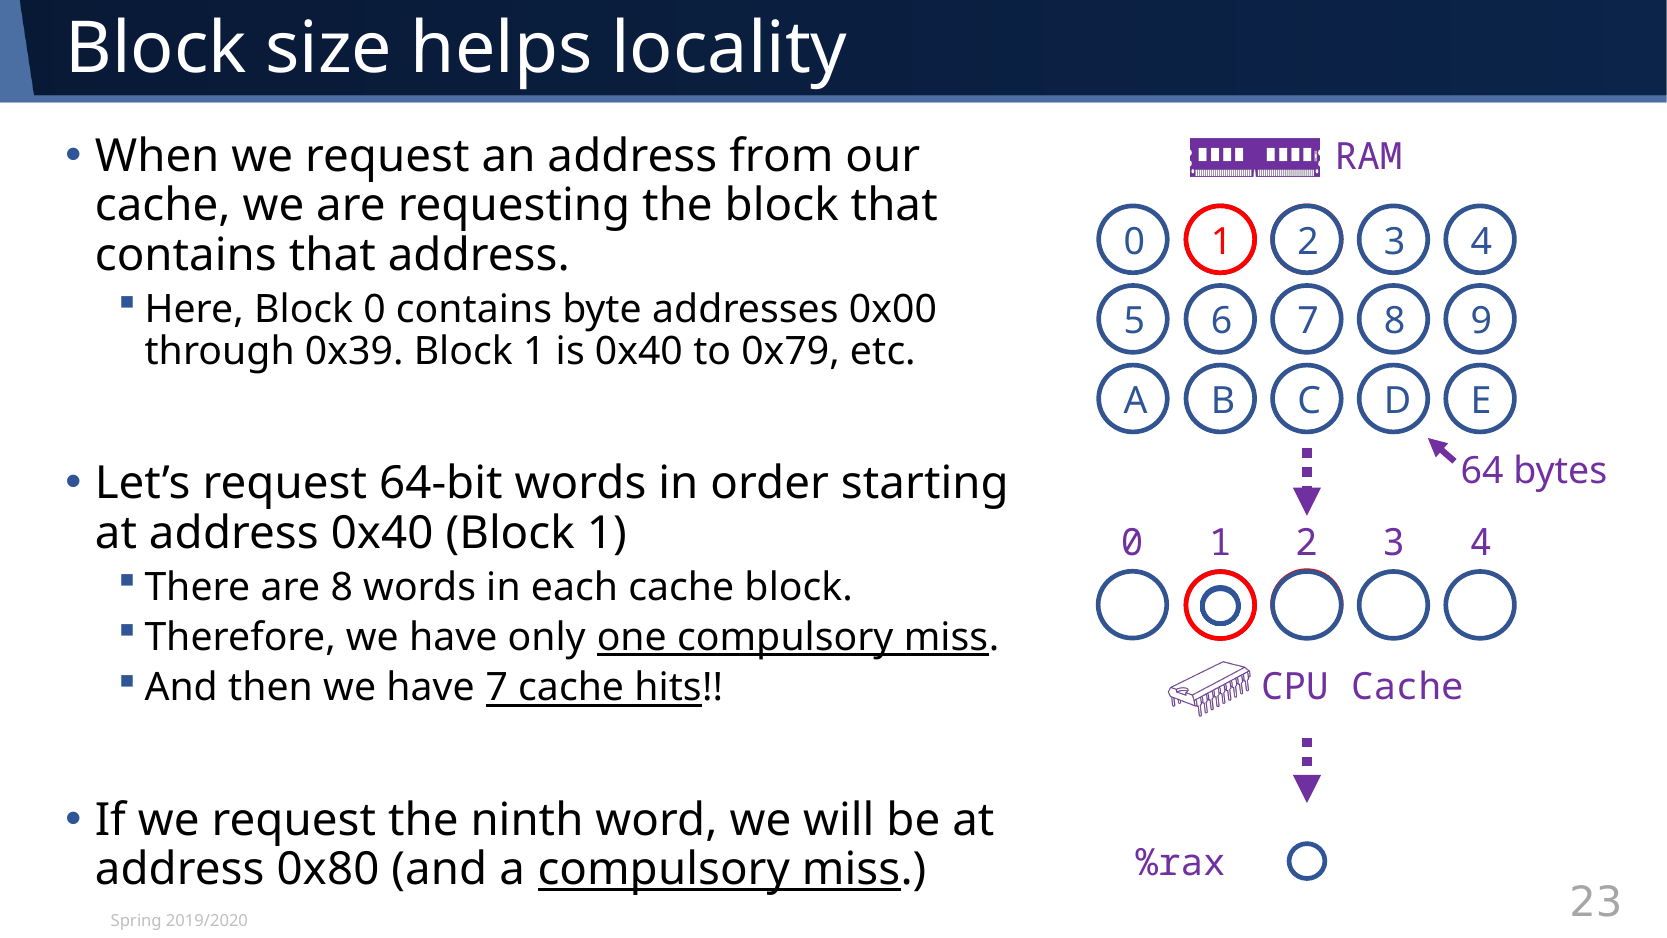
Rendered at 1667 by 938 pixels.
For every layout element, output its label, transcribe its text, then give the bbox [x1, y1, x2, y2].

text_box 3 [1367, 510, 1420, 570]
text_box 2 [1271, 204, 1343, 274]
text_box 9 [1444, 284, 1516, 354]
text_box 0 [1097, 204, 1169, 274]
text_box RAM [1319, 124, 1417, 184]
text_box [1201, 587, 1240, 625]
picture [0, 0, 1667, 938]
text_box 2 [1280, 510, 1333, 570]
text_box [1358, 570, 1429, 640]
text_box %rax [1120, 830, 1241, 891]
text_box 1 [1184, 570, 1256, 640]
text_box B [1184, 364, 1256, 433]
text_box 6 [1184, 284, 1256, 354]
text_box 8 [1358, 284, 1429, 354]
text_box 4 [1444, 204, 1516, 274]
text_box [1097, 570, 1168, 640]
text_box 7 [1271, 284, 1343, 354]
text_box 0 [1106, 510, 1159, 570]
text_box D [1358, 364, 1429, 433]
text_box 64 bytes [1445, 438, 1623, 499]
text_box A [1097, 364, 1169, 433]
footer Spring 2019/2020 [0, 906, 360, 937]
text_box [1288, 842, 1326, 880]
text_box 1 [1184, 204, 1256, 274]
text_box 3 [1358, 204, 1429, 274]
text_box [1271, 570, 1343, 640]
text_box 5 [1097, 284, 1169, 354]
text_box CPU Cache [1253, 655, 1479, 715]
title Block size helps locality [50, 3, 1667, 97]
text_box [1444, 570, 1516, 640]
text_box 4 [1454, 510, 1507, 570]
text_box 1 [1194, 510, 1247, 570]
text_box E [1444, 364, 1516, 433]
text_box C [1271, 364, 1343, 433]
list When we request an address from our cache, we are requesting the block that contains that address. Here, Block 0 contains byte addresses 0x00 through 0x39. Block 1 is 0x40 to 0x79, etc. Let’s request 64-bit words in order starting at address 0x40 (Block 1) There are 8 words in each cache block. Therefore, we have only one compulsory miss. And then we have 7 cache hits!! If we request the ninth word, we will be at address 0x80 (and a compulsory miss.) [50, 124, 1036, 918]
